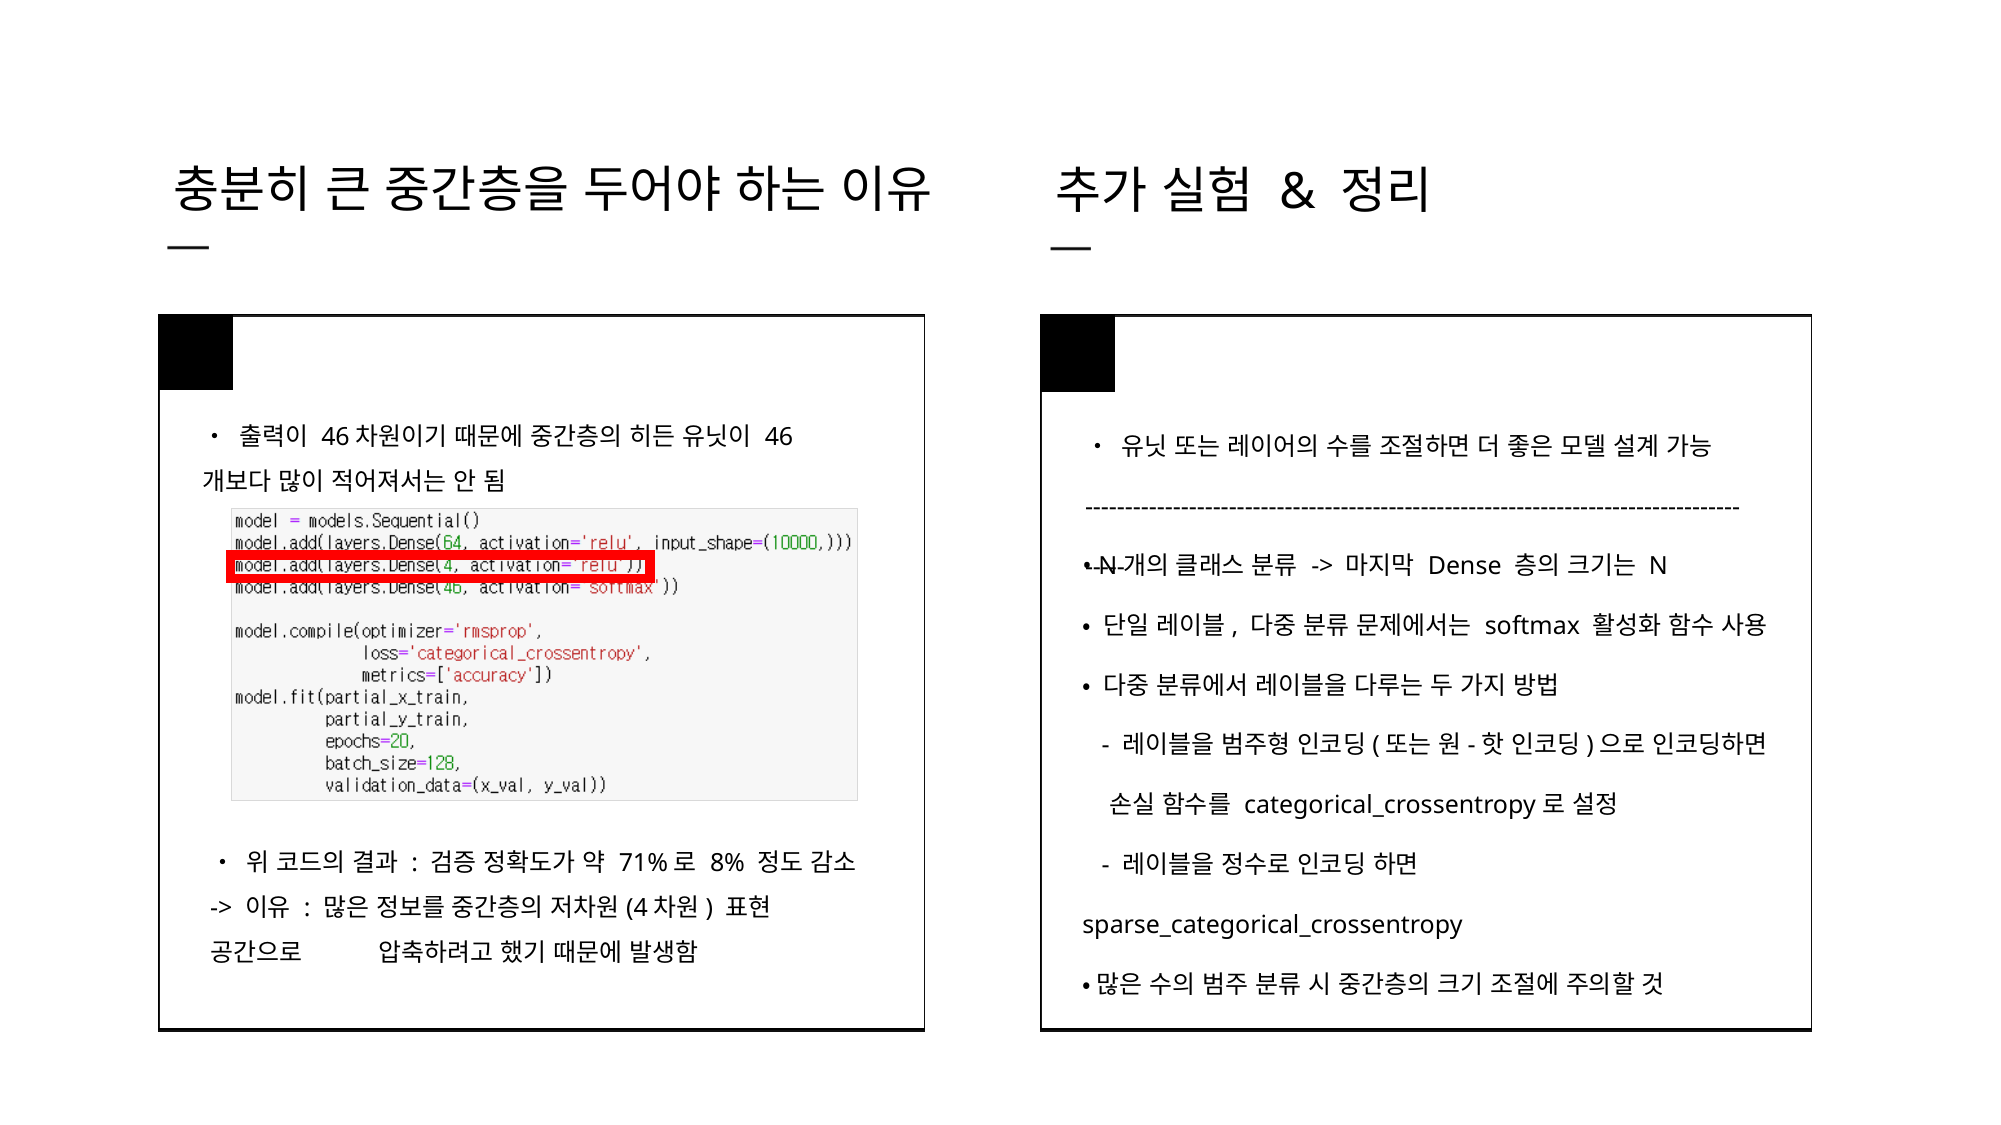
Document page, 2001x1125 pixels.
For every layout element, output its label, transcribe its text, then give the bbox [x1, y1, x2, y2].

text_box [1027, 315, 1128, 392]
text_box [145, 314, 246, 390]
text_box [1040, 314, 1812, 1032]
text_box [158, 314, 925, 1032]
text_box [167, 242, 209, 253]
text_box 추가 실험 & 정리 [1040, 151, 2000, 227]
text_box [1049, 243, 1091, 254]
picture [230, 508, 858, 801]
text_box 충분히 큰 중간층을 두어야 하는 이유 [158, 150, 1128, 225]
